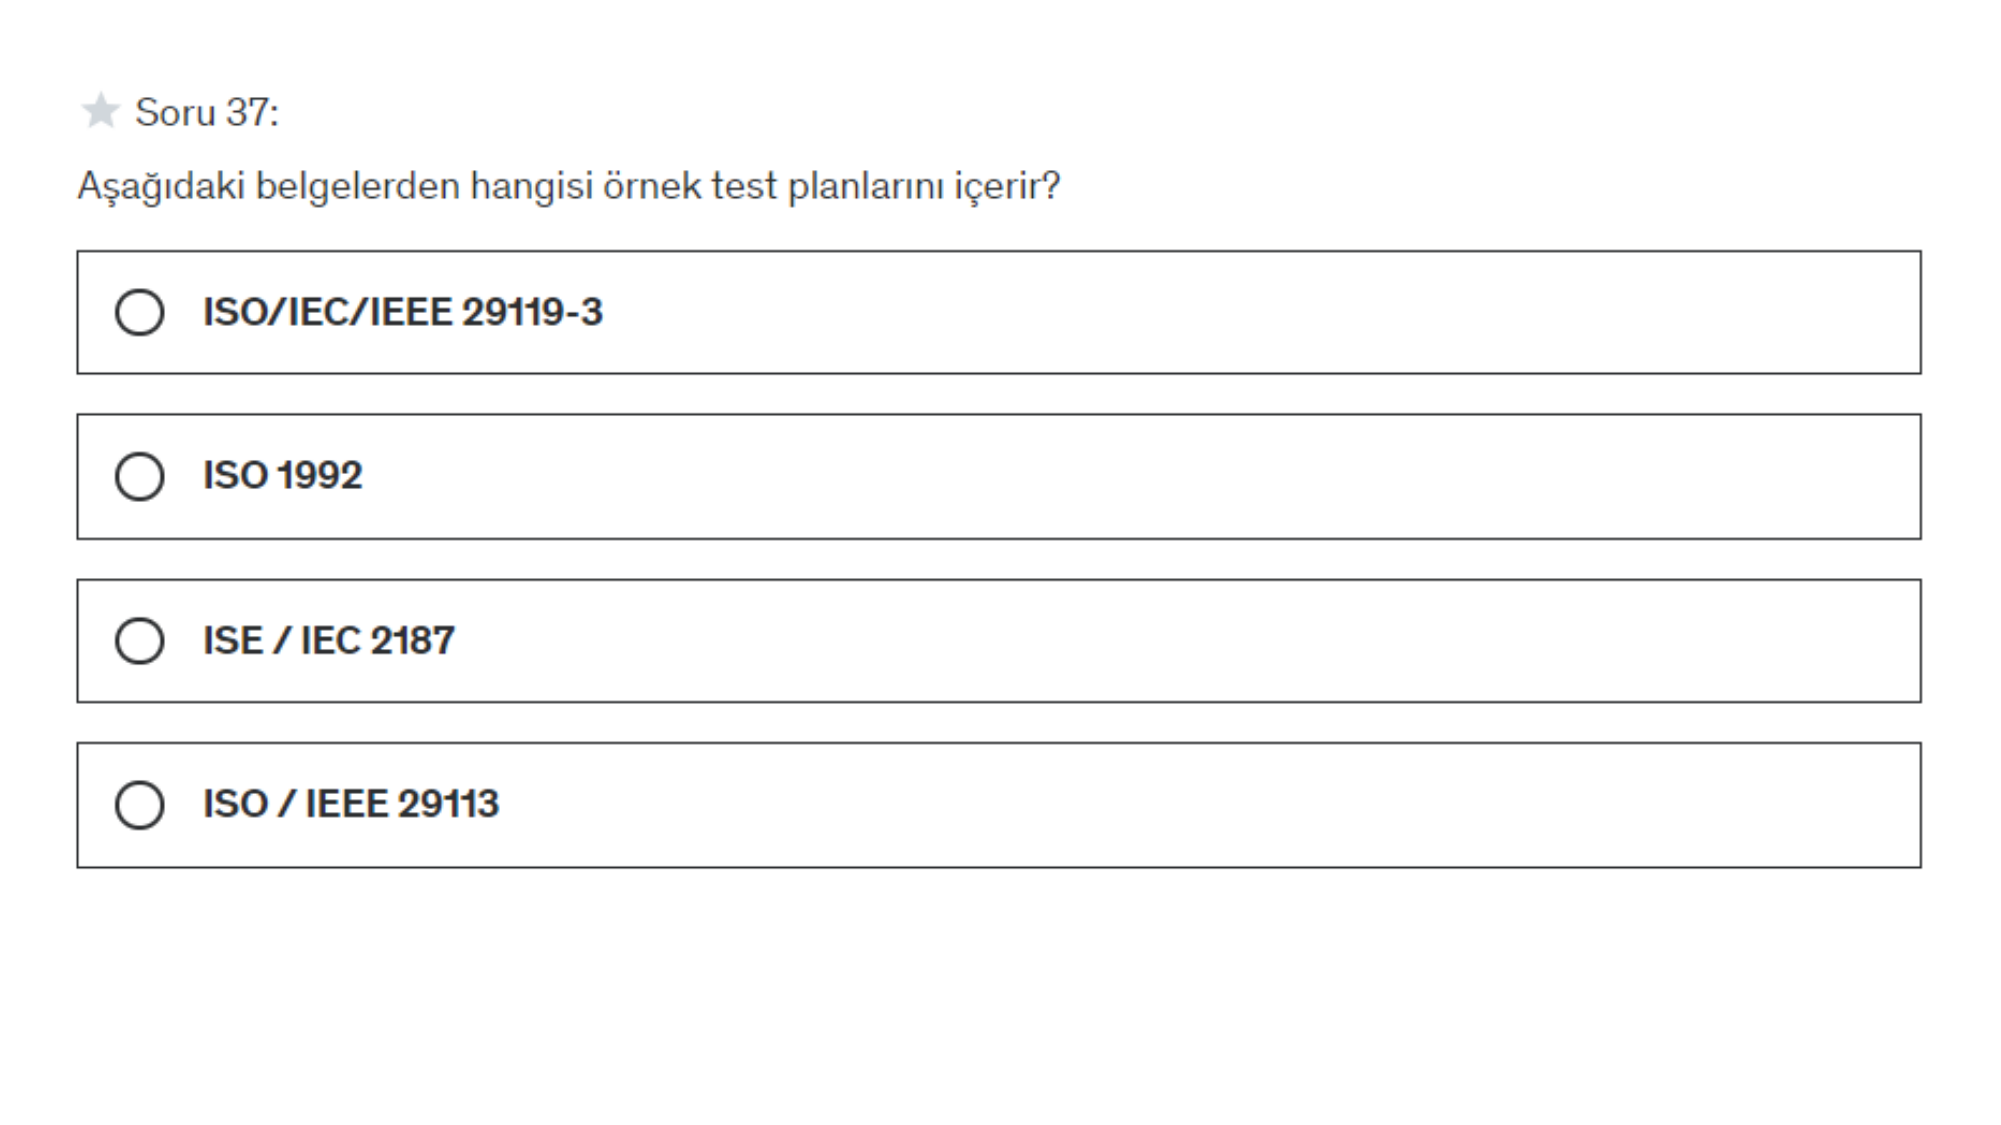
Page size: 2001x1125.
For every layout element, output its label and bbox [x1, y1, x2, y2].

list [47, 81, 1944, 925]
